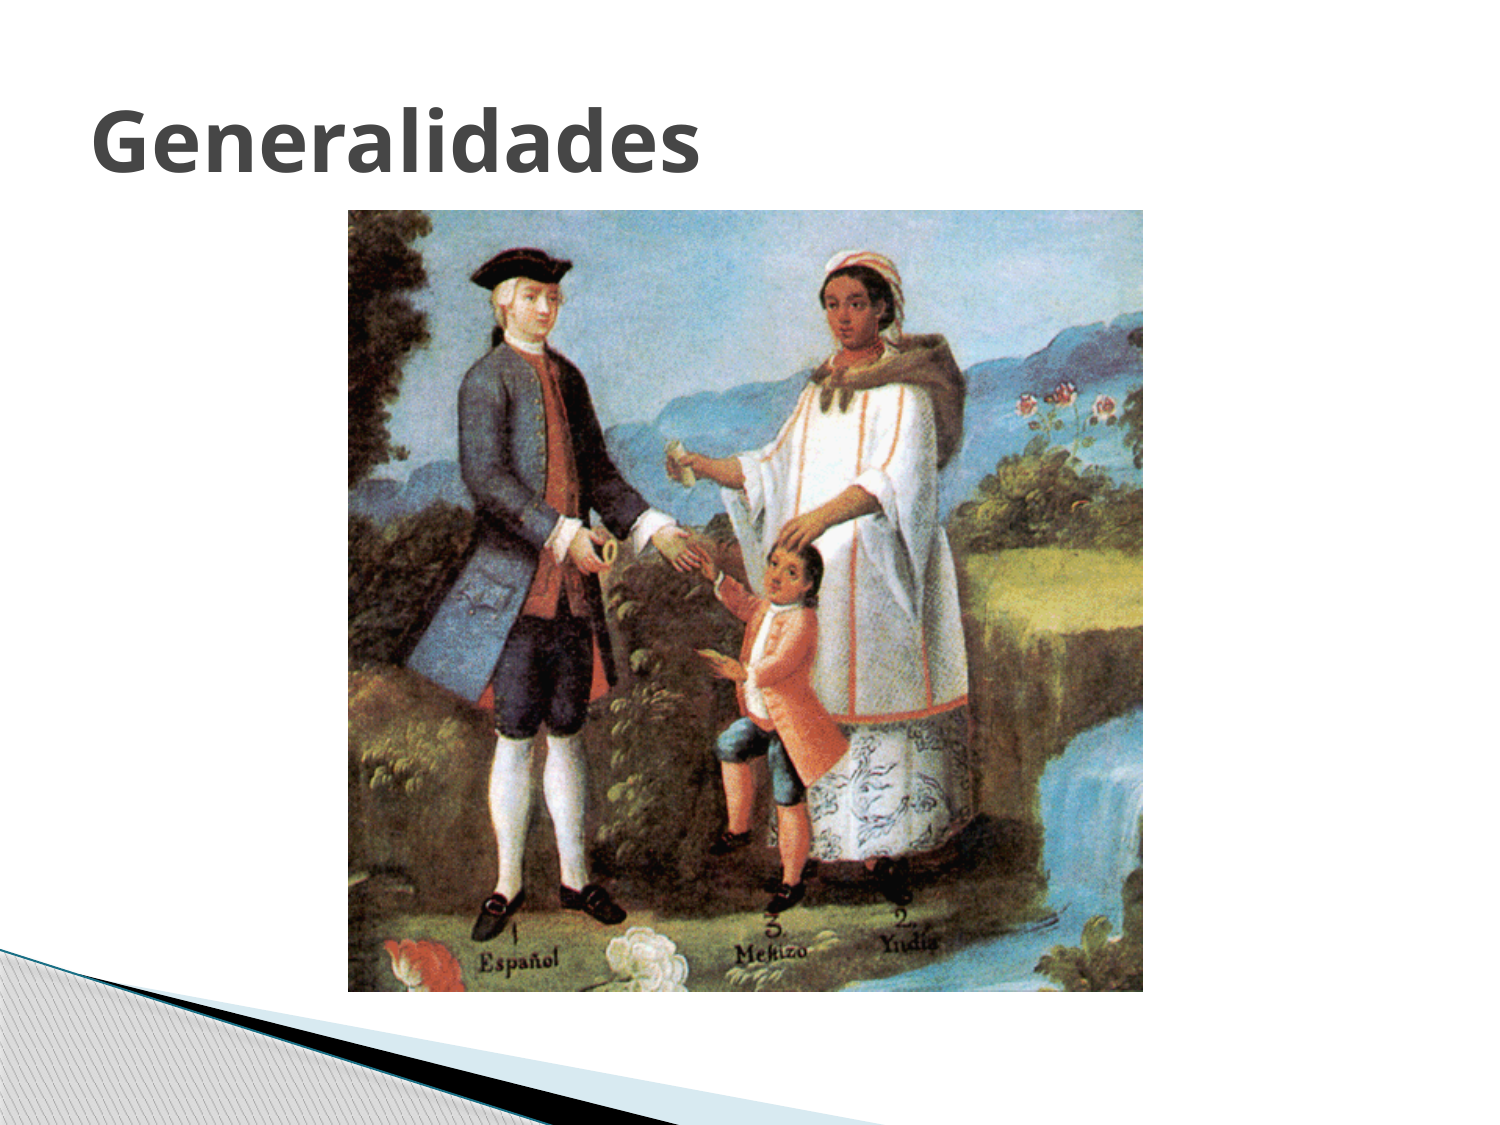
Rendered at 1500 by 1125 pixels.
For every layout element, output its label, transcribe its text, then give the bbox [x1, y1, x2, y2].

picture [348, 210, 1143, 992]
title Generalidades [75, 45, 1425, 233]
